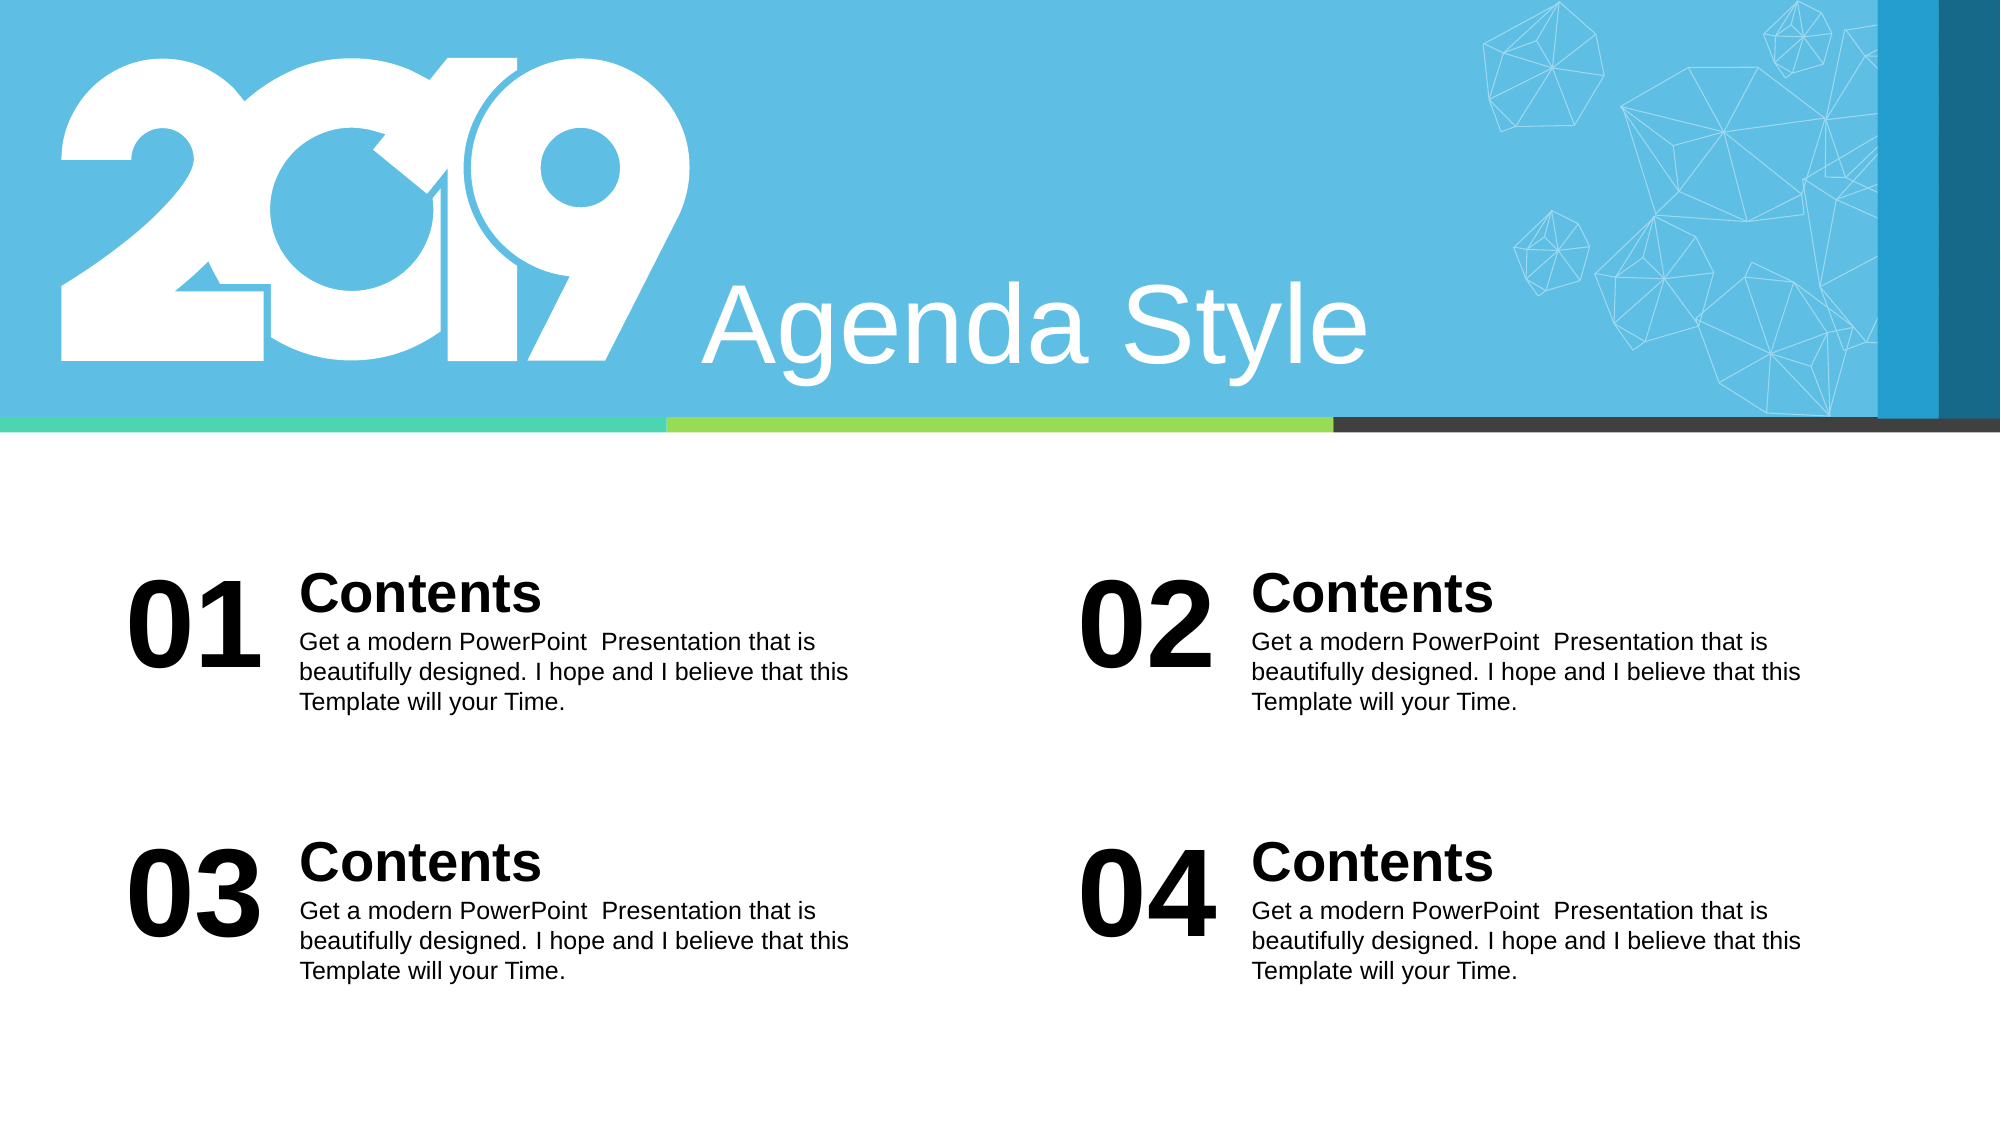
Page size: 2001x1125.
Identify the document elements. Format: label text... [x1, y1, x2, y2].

text_box Agenda Style [687, 243, 1703, 394]
text_box [470, 58, 690, 361]
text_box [107, 535, 883, 725]
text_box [1060, 804, 1836, 994]
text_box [107, 804, 884, 994]
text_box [1059, 535, 1835, 725]
text_box [61, 57, 518, 362]
